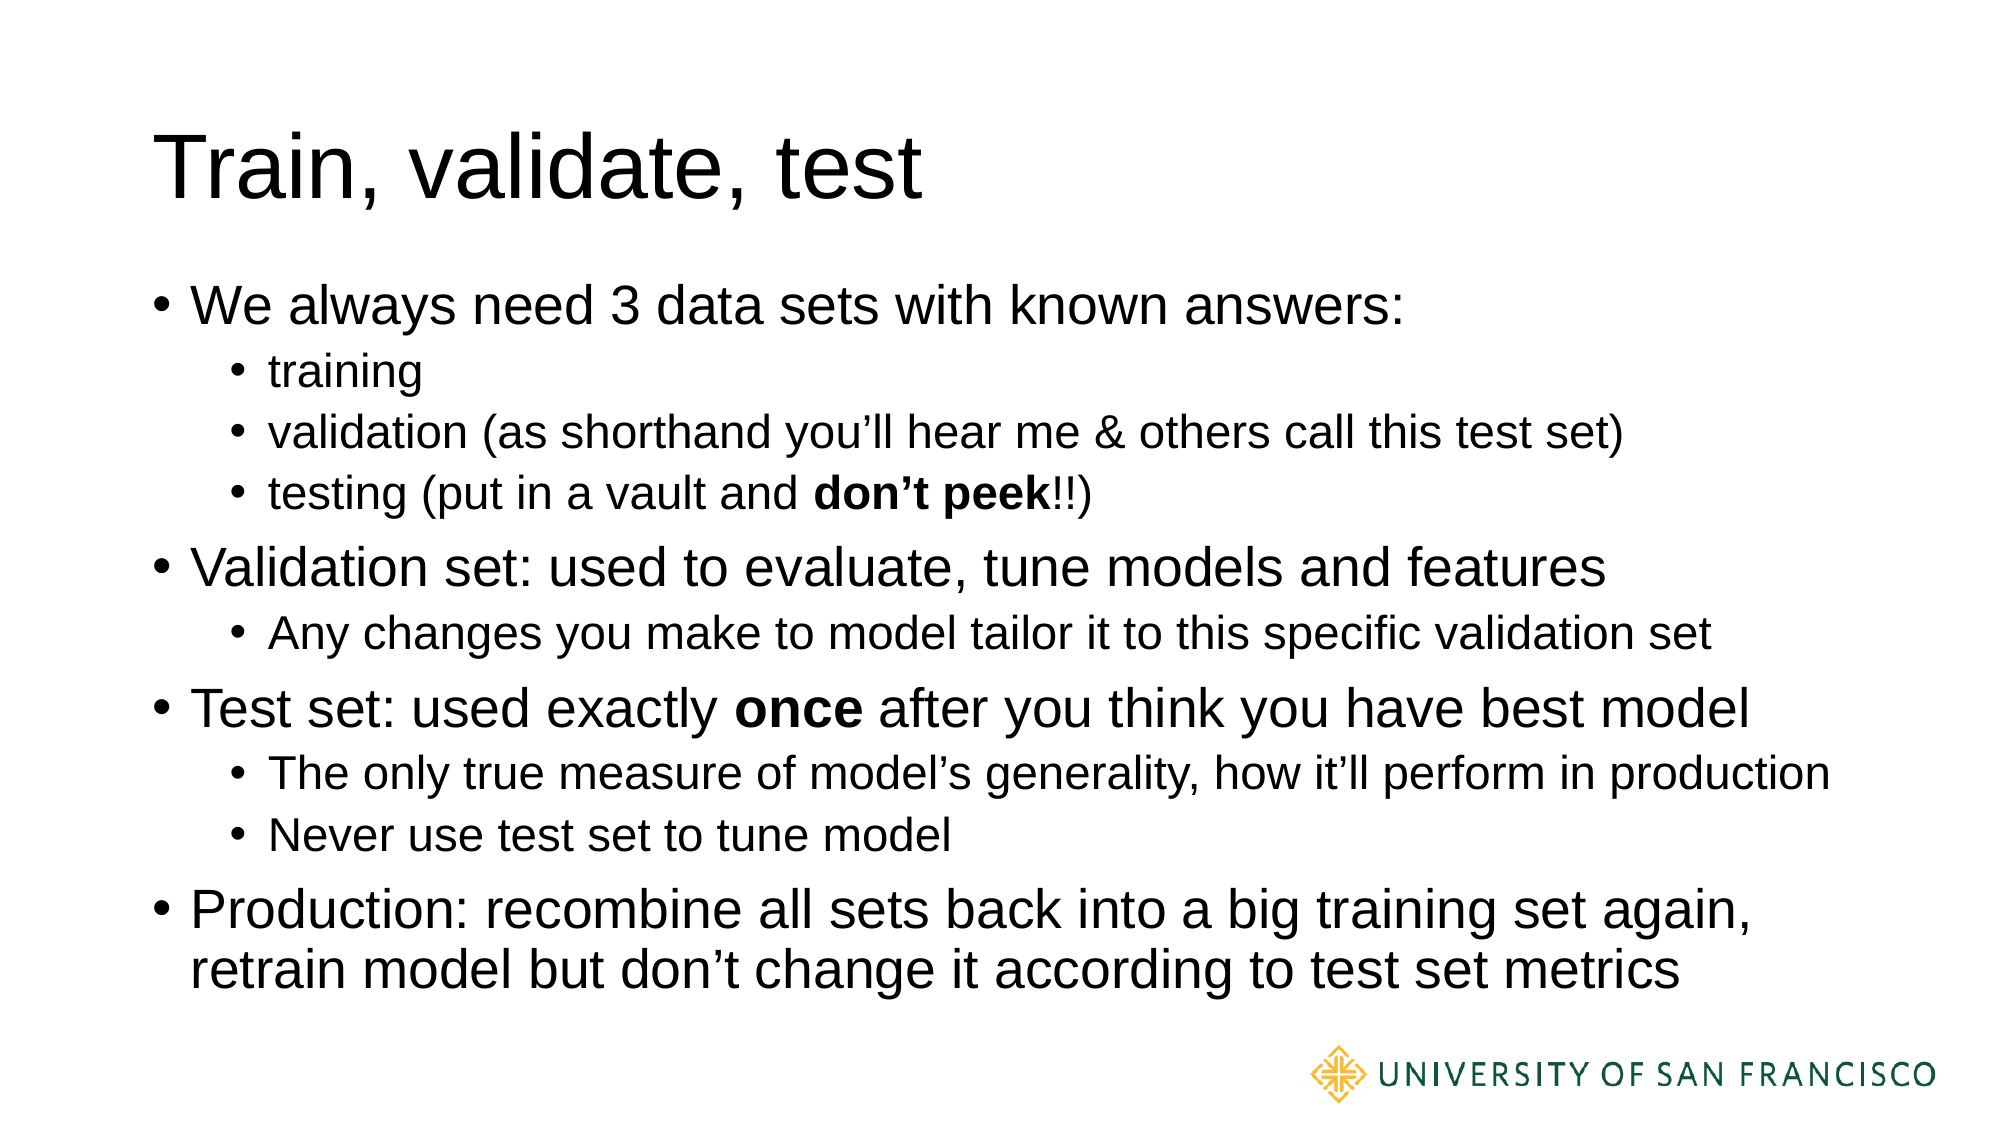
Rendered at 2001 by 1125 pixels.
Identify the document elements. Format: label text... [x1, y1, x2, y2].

title Train, validate, test [137, 59, 1863, 269]
list We always need 3 data sets with known answers: training validation (as shorthand you’ll hear me & others call this test set) testing (put in a vault and don’t peek!!) Validation set: used to evaluate, tune models and features Any changes you make to model tailor it to this specific validation set Test set: used exactly once after you think you have best model The only true measure of model’s generality, how it’ll perform in production Never use test set to tune model Production: recombine all sets back into a big training set again, retrain model but don’t change it according to test set metrics [137, 269, 1863, 1036]
